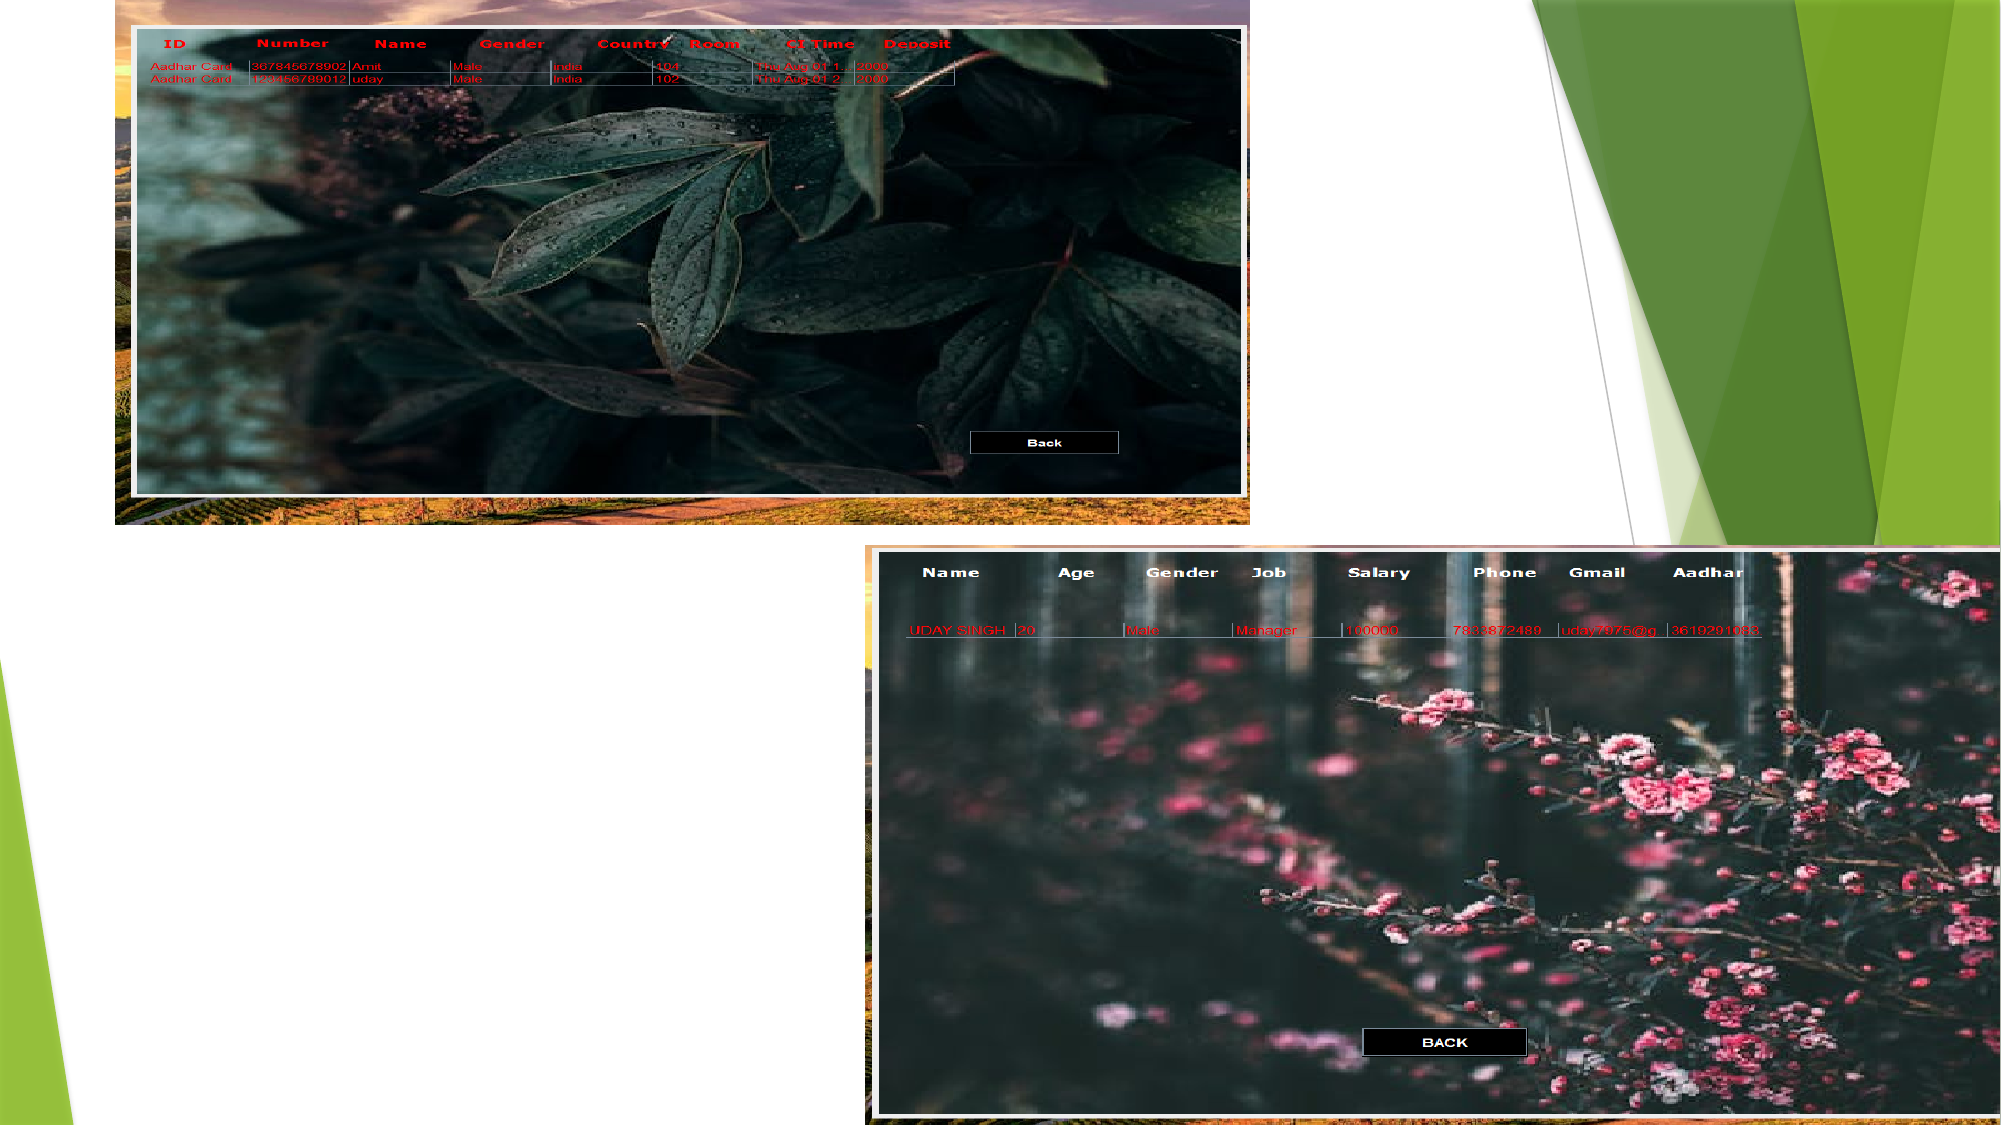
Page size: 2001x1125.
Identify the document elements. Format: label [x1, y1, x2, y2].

picture [865, 545, 2000, 1125]
picture [115, 0, 1251, 525]
